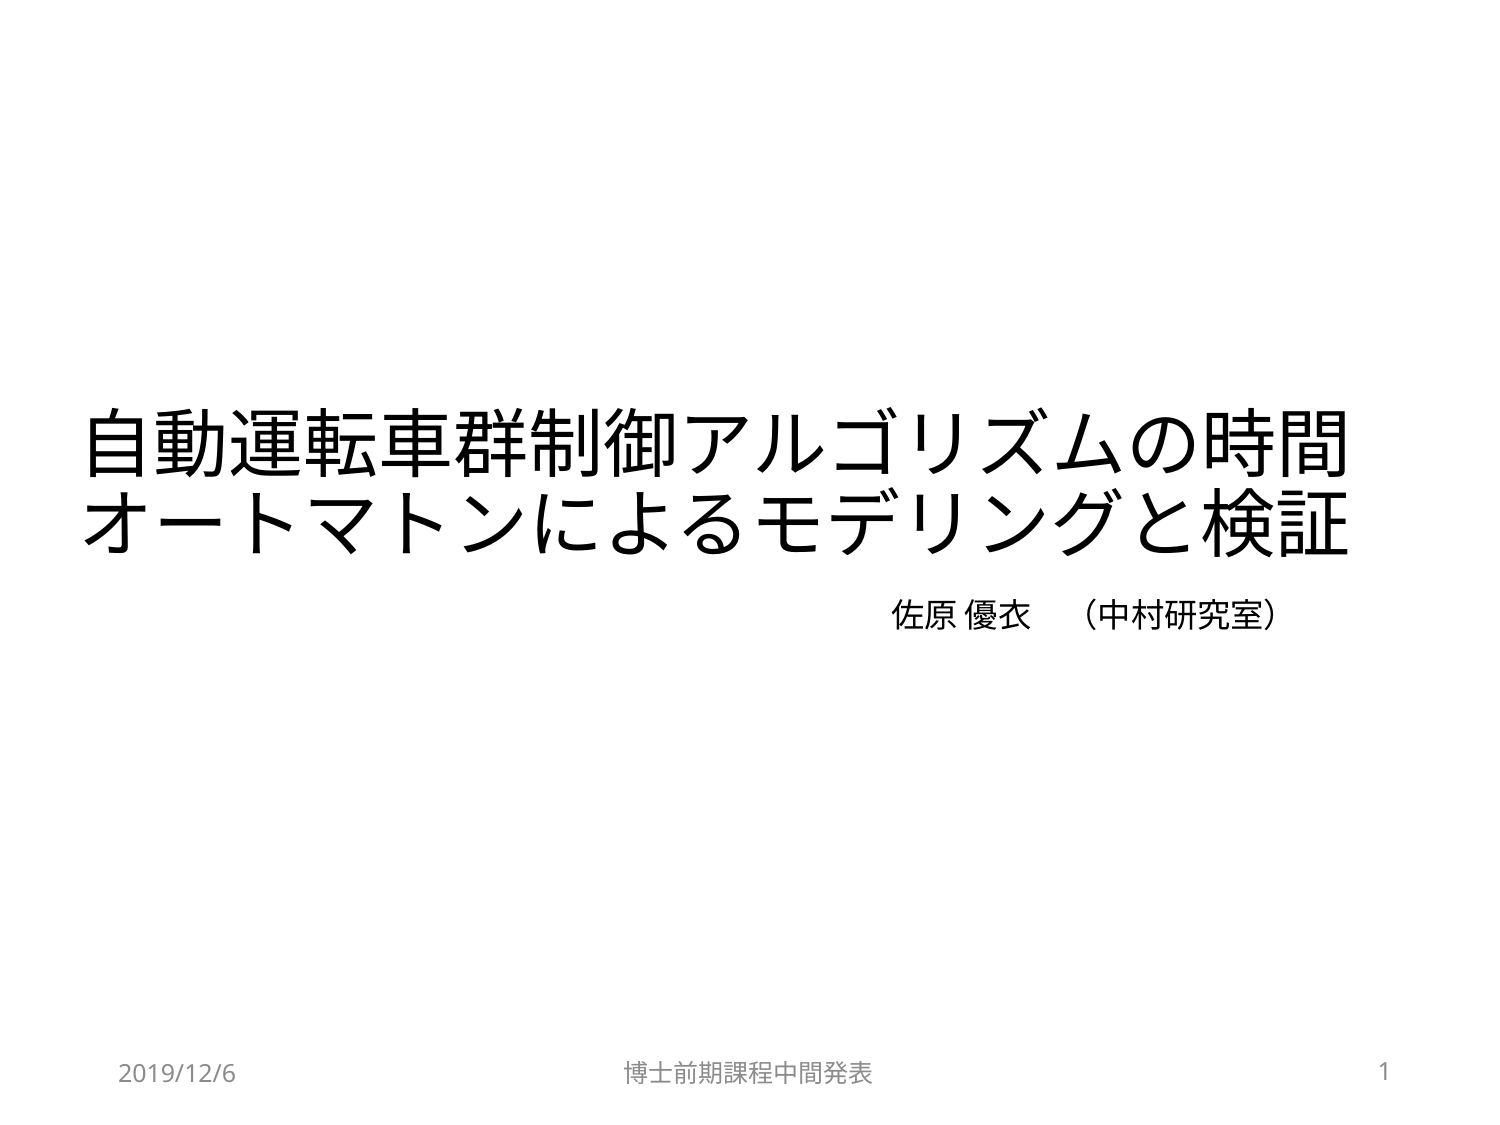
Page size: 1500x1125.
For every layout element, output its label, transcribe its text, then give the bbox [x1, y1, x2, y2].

footer 博士前期課程中間発表 [338, 1042, 1069, 1103]
slide_number 1 [1069, 1042, 1407, 1103]
title 自動運転車群制御アルゴリズムの時間オートマトンによるモデリングと検証 [41, 68, 1388, 576]
subtitle 佐原 優衣 （中村研究室） [187, 590, 1313, 863]
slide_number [103, 1042, 252, 1103]
